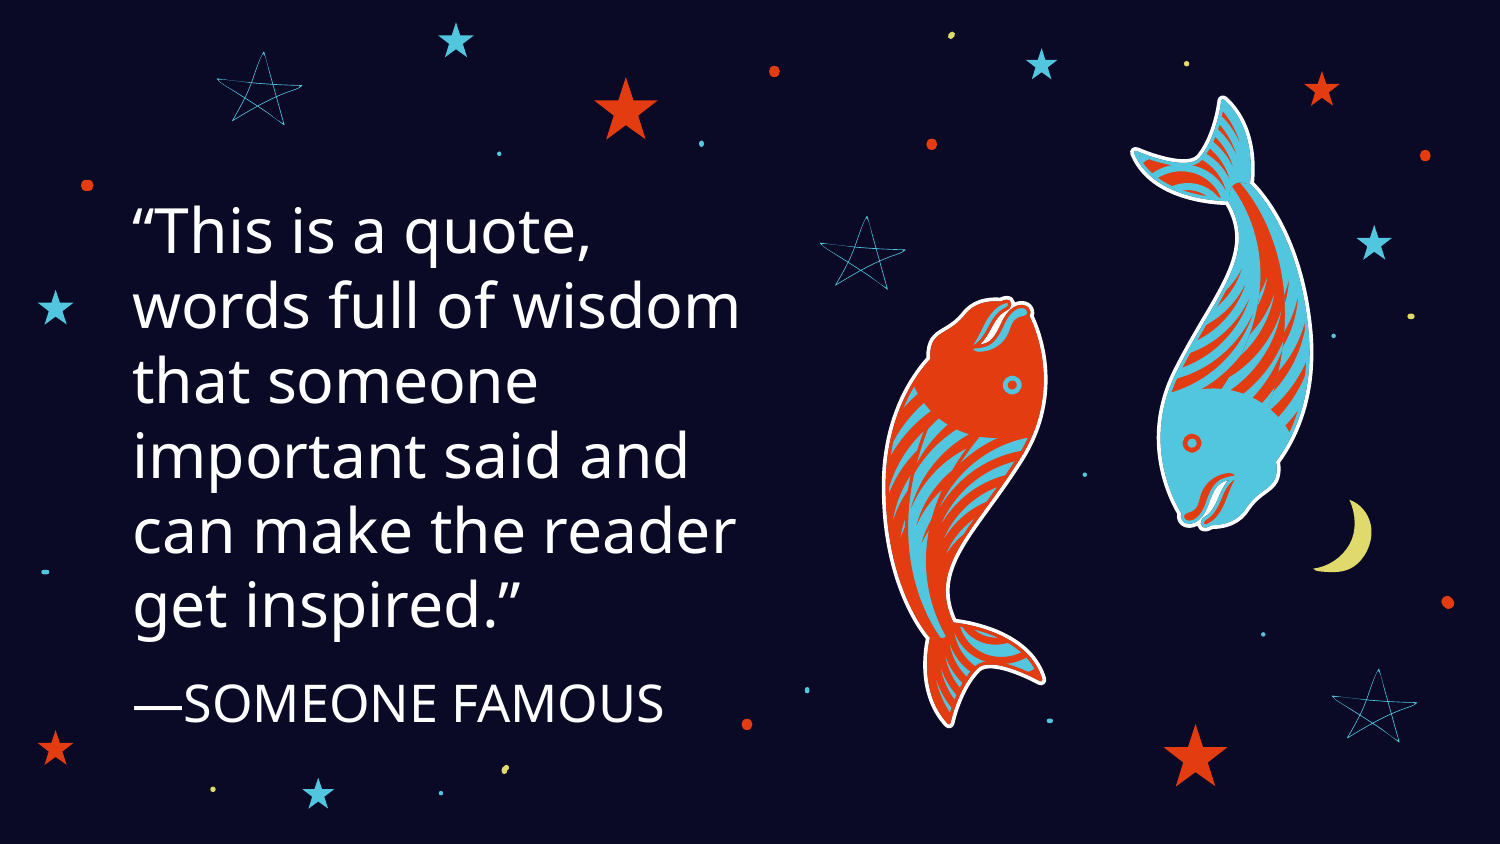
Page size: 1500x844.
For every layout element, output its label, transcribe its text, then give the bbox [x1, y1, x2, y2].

text_box [1331, 668, 1418, 743]
text_box [593, 77, 658, 140]
text_box [216, 51, 303, 126]
text_box [926, 138, 938, 150]
subtitle “This is a quote, words full of wisdom that someone important said and can make the reader get inspired.” [116, 184, 759, 656]
title —SOMEONE FAMOUS [116, 656, 759, 756]
text_box [1046, 718, 1053, 724]
text_box [1313, 502, 1372, 573]
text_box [1043, 133, 1370, 494]
text_box [1374, 224, 1393, 260]
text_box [822, 332, 1149, 694]
text_box [819, 215, 906, 290]
text_box [804, 687, 810, 694]
text_box [741, 718, 753, 731]
